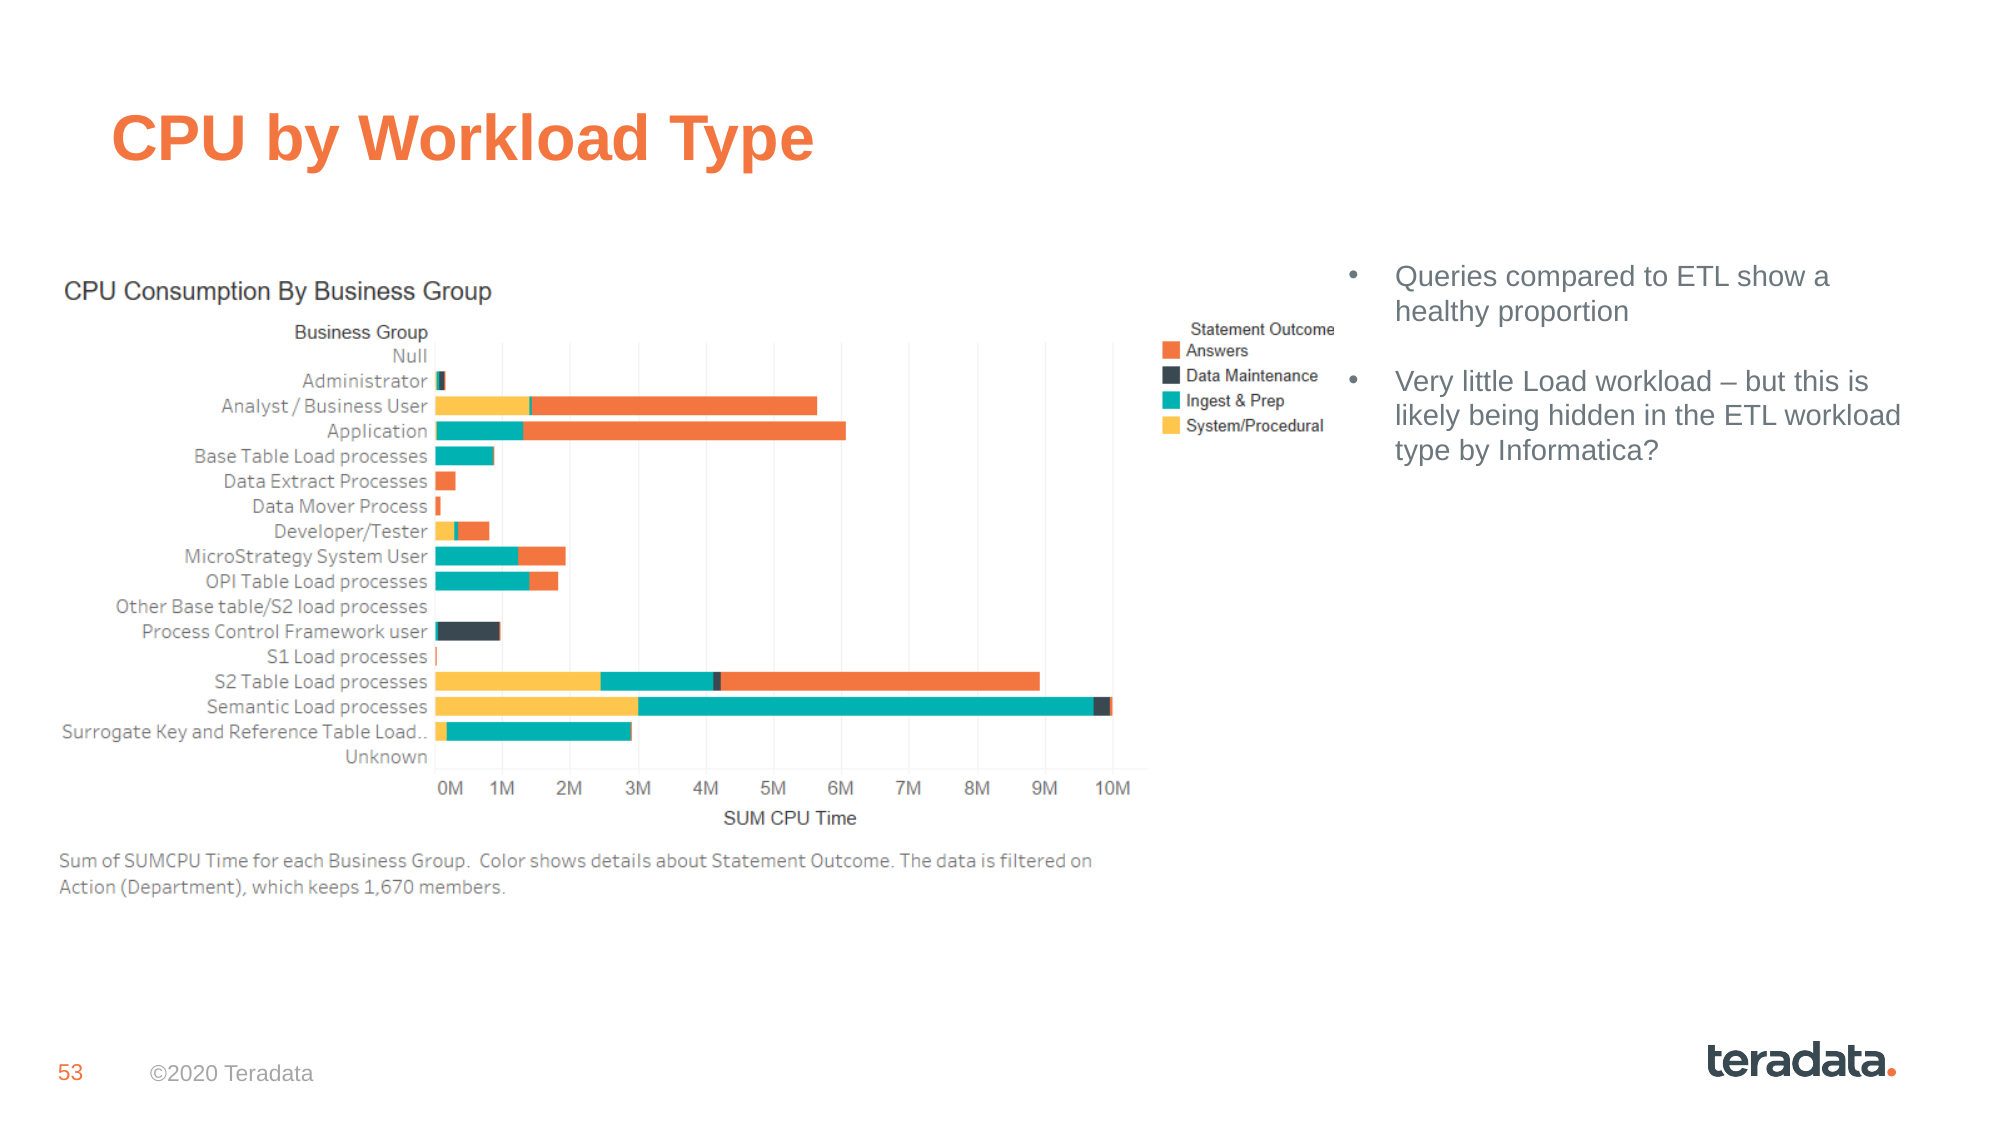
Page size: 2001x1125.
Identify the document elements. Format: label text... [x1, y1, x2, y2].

text_box Queries compared to ETL show a healthy proportion Very little Load workload – but this is likely being hidden in the ETL workload type by Informatica? [1333, 249, 1924, 474]
picture [59, 270, 1334, 900]
title CPU by Workload Type [96, 64, 1822, 183]
picture [1708, 1041, 1896, 1077]
